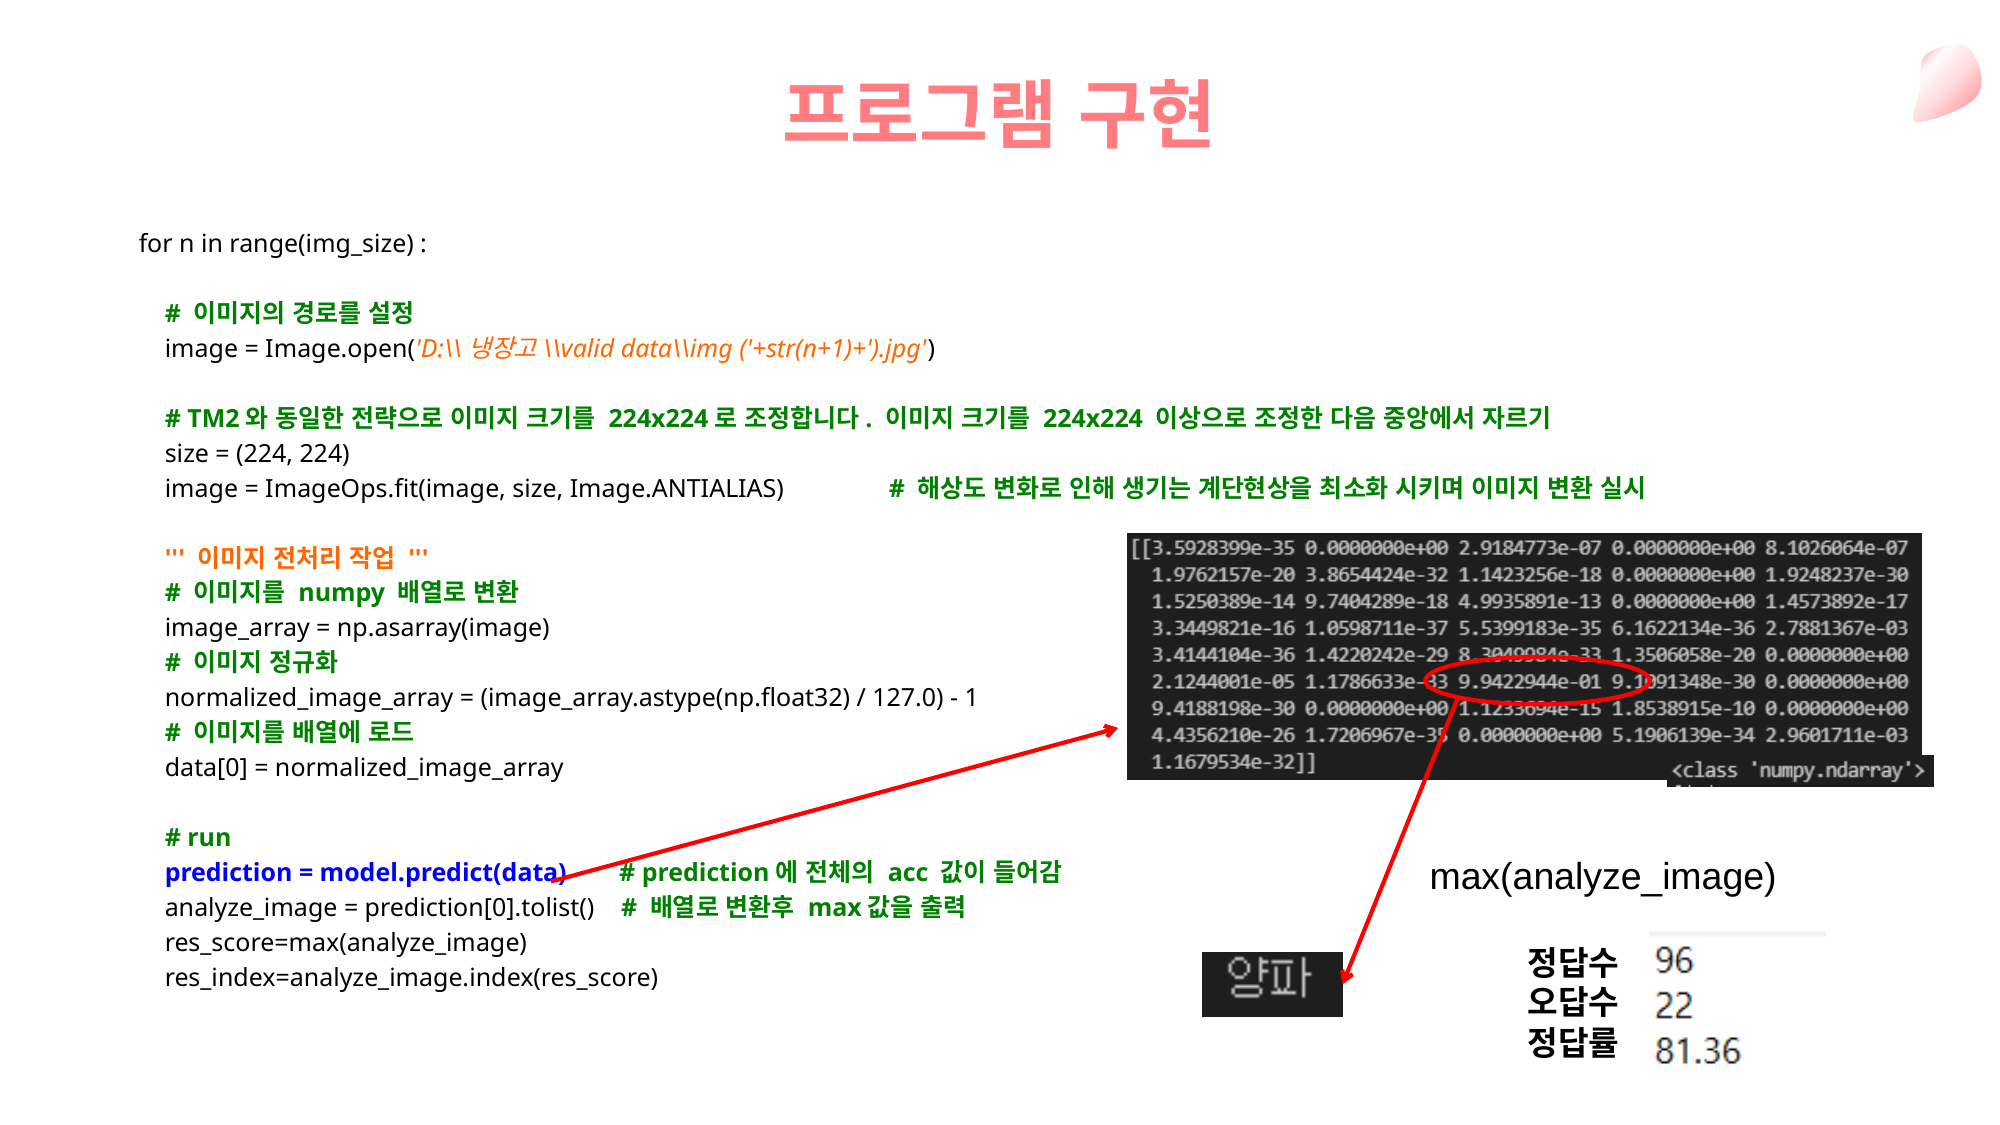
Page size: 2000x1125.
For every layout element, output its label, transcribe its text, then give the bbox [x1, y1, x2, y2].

picture [1649, 928, 1826, 1077]
list for n in range(img_size) : # 이미지의 경로를 설정 image = Image.open('D:\\냉장고\\valid data\\img ('+str(n+1)+').jpg') # TM2와 동일한 전략으로 이미지 크기를 224x224로 조정합니다. 이미지 크기를 224x224 이상으로 조정한 다음 중앙에서 자르기 size = (224, 224) image = ImageOps.fit(image, size, Image.ANTIALIAS) # 해상도 변화로 인해 생기는 계단현상을 최소화 시키며 이미지 변환 실시 ''' 이미지 전처리 작업 ''' # 이미지를 numpy 배열로 변환 image_array = np.asarray(image) # 이미지 정규화 normalized_image_array = (image_array.astype(np.float32) / 127.0) - 1 # 이미지를 배열에 로드 data[0] = normalized_image_array # run prediction = model.predict(data) # prediction에 전체의 acc 값이 들어감 analyze_image = prediction[0].tolist() # 배열로 변환후 max값을 출력 res_score=max(analyze_image) res_index=analyze_image.index(res_score) [123, 219, 1875, 1059]
text_box 프로그램 구현 [532, 60, 1467, 166]
picture [1202, 952, 1343, 1017]
text_box max(analyze_image) [1414, 844, 1792, 905]
picture [1127, 533, 1934, 787]
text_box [1256, 782, 1544, 899]
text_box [550, 727, 1119, 882]
text_box 정답수 오답수 정답률 [1513, 934, 1635, 1069]
text_box [1913, 44, 1982, 123]
